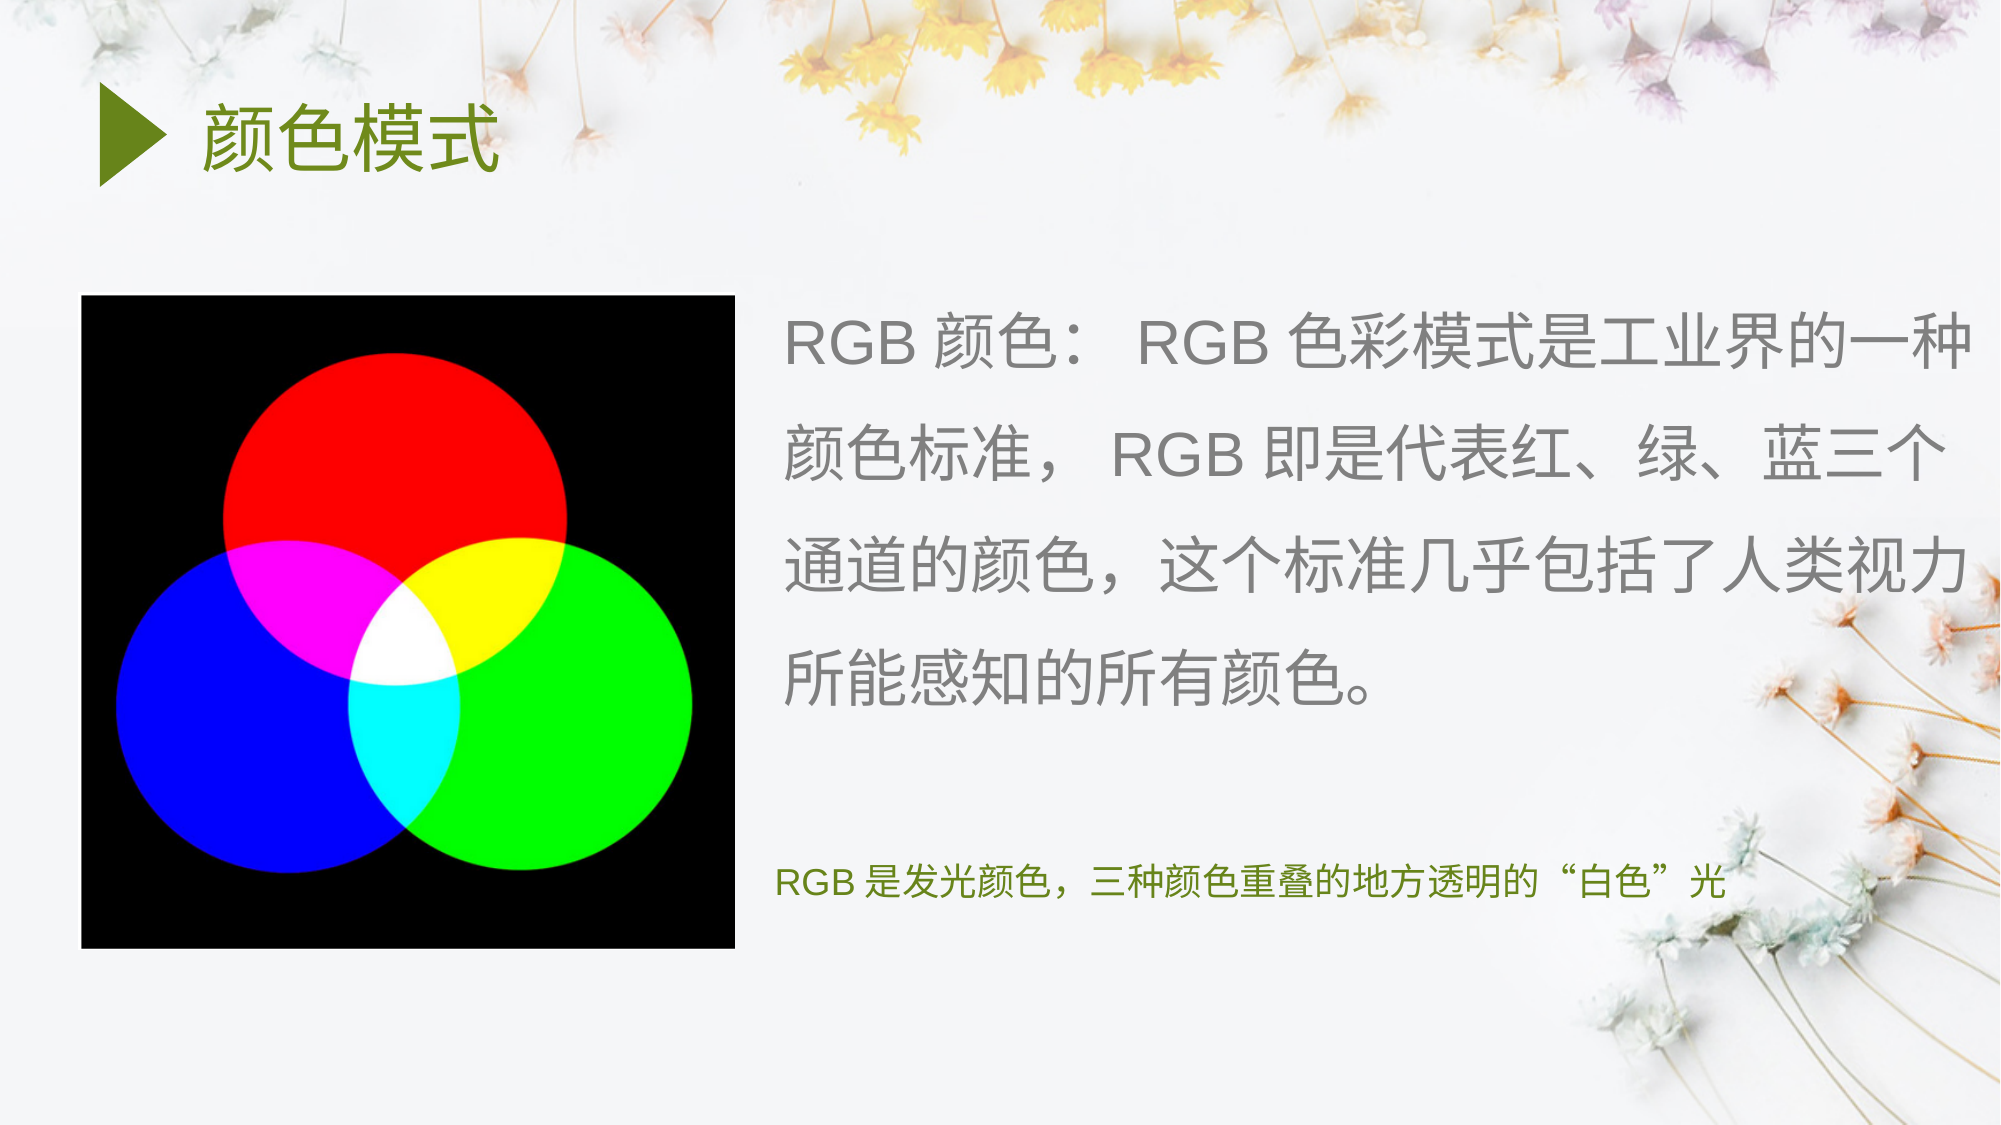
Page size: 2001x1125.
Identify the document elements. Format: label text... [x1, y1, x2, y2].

list RGB颜色：RGB色彩模式是工业界的一种颜色标准，RGB即是代表红、绿、蓝三个通道的颜色，这个标准几乎包括了人类视力所能感知的所有颜色。 [768, 256, 1991, 914]
title 颜色模式 [186, 59, 1442, 213]
picture [0, 0, 2001, 1125]
text_box RGB是发光颜色，三种颜色重叠的地方透明的“白色”光 [759, 850, 1952, 911]
